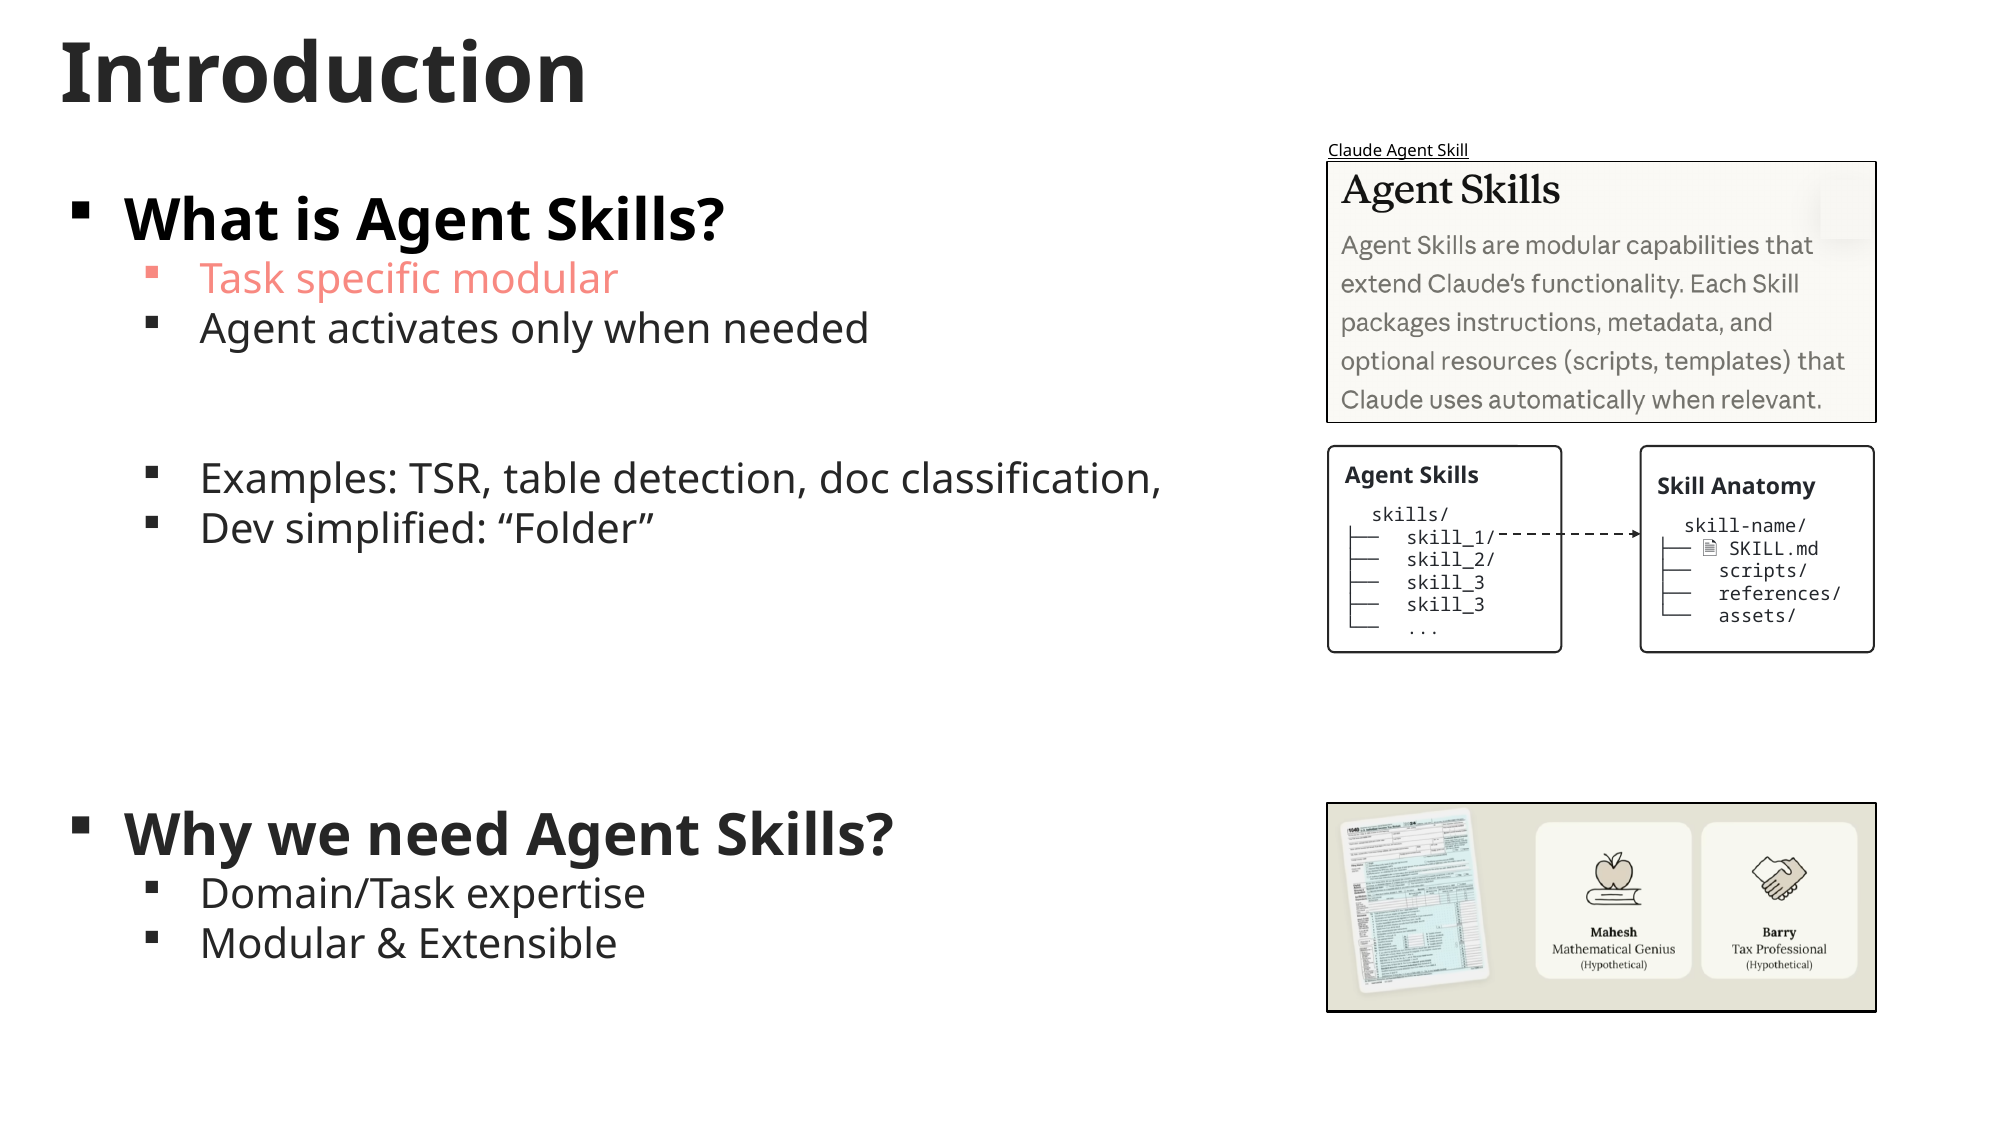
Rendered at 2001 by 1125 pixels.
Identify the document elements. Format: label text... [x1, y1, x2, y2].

picture [1327, 803, 1876, 1011]
text_box Agent Skills 📁 skills/ ├── 📁 skill_1/ ├── 📁 skill_2/ ├── 📁 skill_3 ├── 📁 skill_3 └── 📁 ... [1326, 444, 1563, 654]
text_box Skill Anatomy 📁 skill-name/ ├── 🗎 SKILL.md ├── 📁 scripts/ ├── 📁 references/ └── 📁 assets/ [1638, 444, 1876, 654]
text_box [1327, 137, 1876, 422]
text_box Introduction [0, 0, 2000, 139]
text_box What is Agent Skills? Task specific modular Agent activates only when needed Examples: TSR, table detection, doc classification, Dev simplified: “Folder” Why we need Agent Skills? Domain/Task expertise Modular & Extensible [51, 138, 1955, 987]
